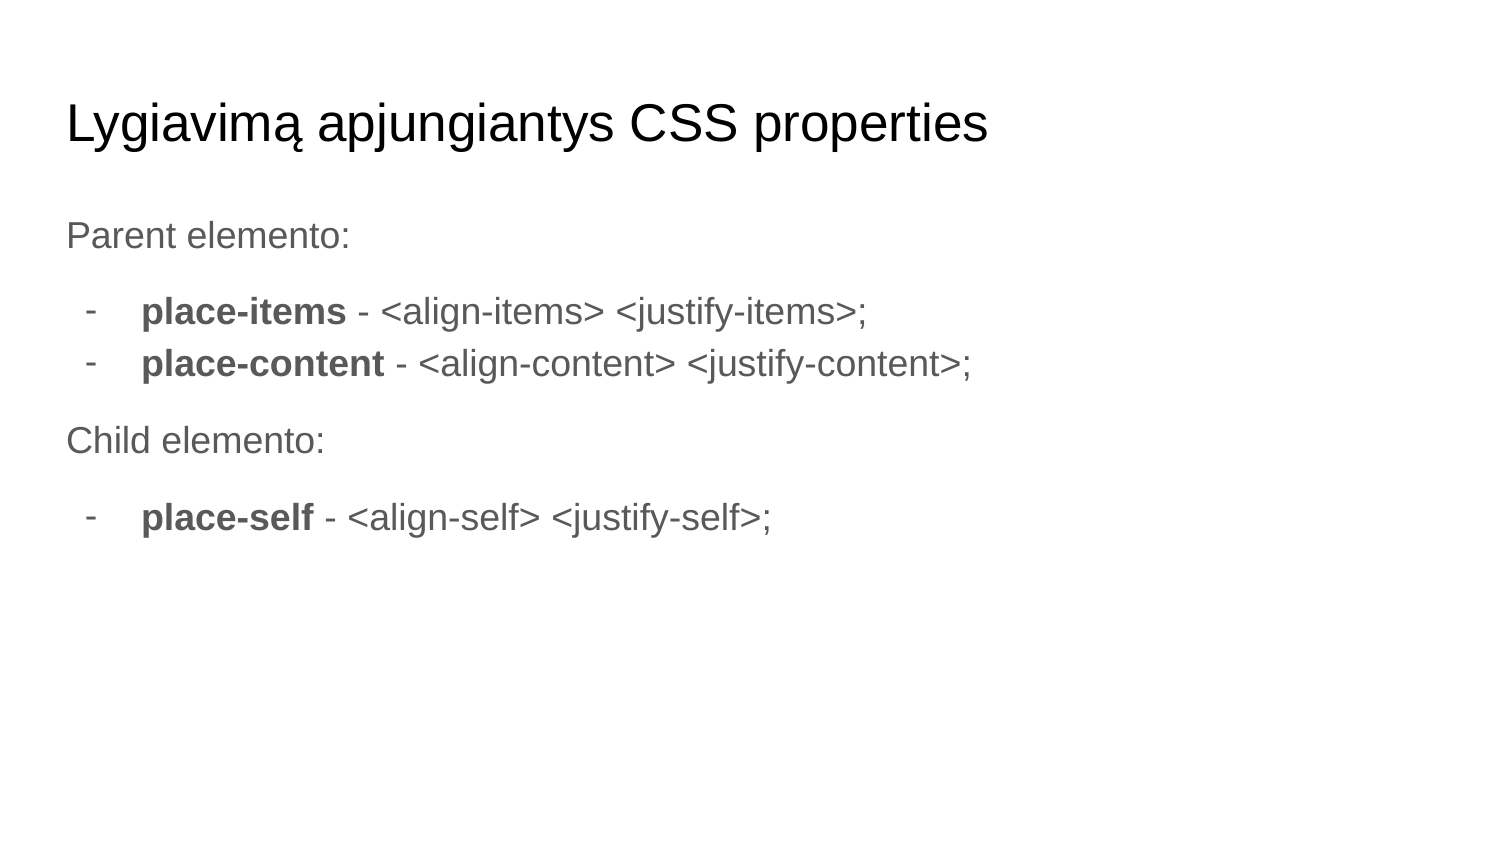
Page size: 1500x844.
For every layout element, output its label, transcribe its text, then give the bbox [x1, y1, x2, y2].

title Lygiavimą apjungiantys CSS properties [51, 72, 1449, 167]
list Parent elemento: place-items - <align-items> <justify-items>; place-content - <align-content> <justify-content>; Child elemento: place-self - <align-self> <justify-self>; [51, 189, 1449, 750]
